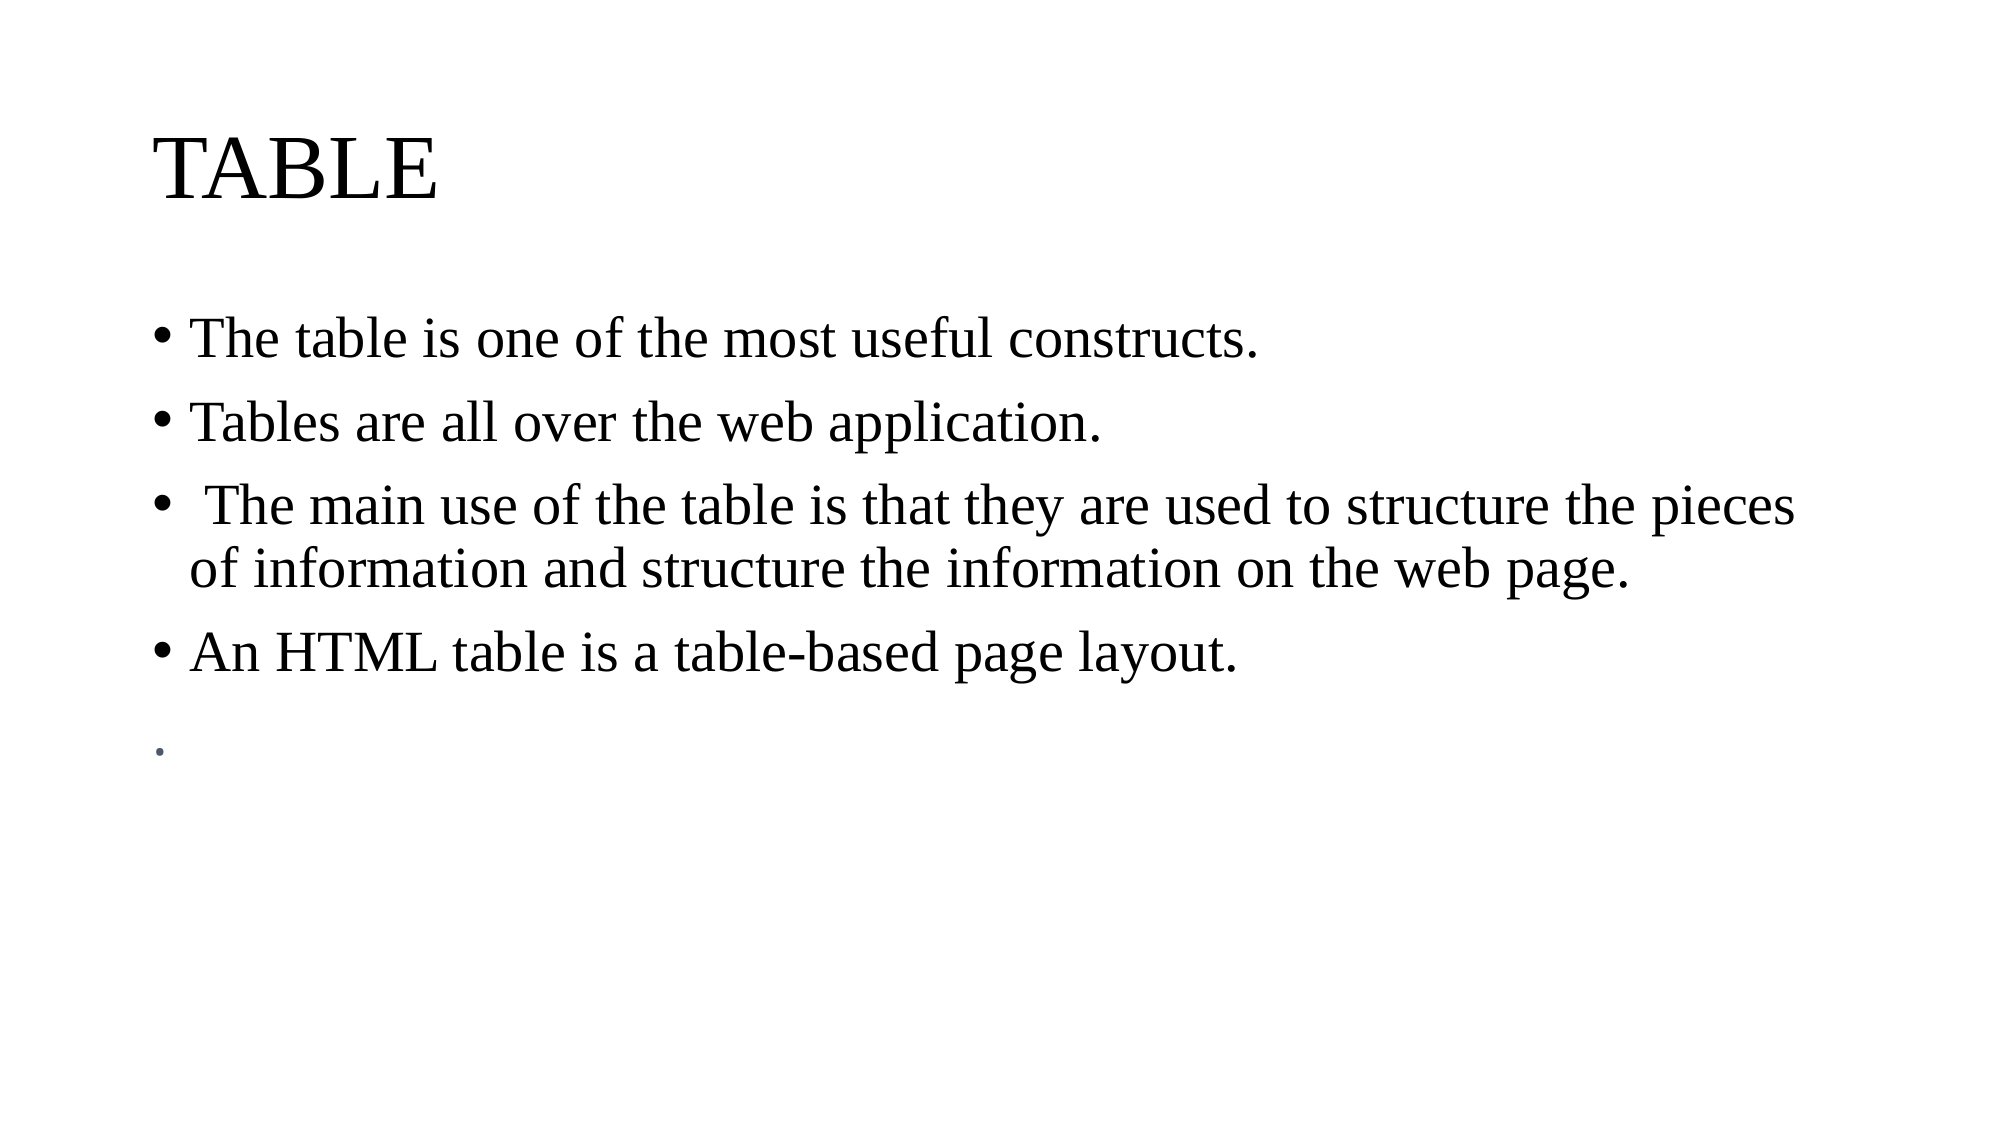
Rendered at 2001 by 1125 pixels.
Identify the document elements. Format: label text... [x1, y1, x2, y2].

title TABLE [137, 59, 1863, 278]
list The table is one of the most useful constructs. Tables are all over the web application. The main use of the table is that they are used to structure the pieces of information and structure the information on the web page. An HTML table is a table-based page layout. . [137, 299, 1863, 1014]
